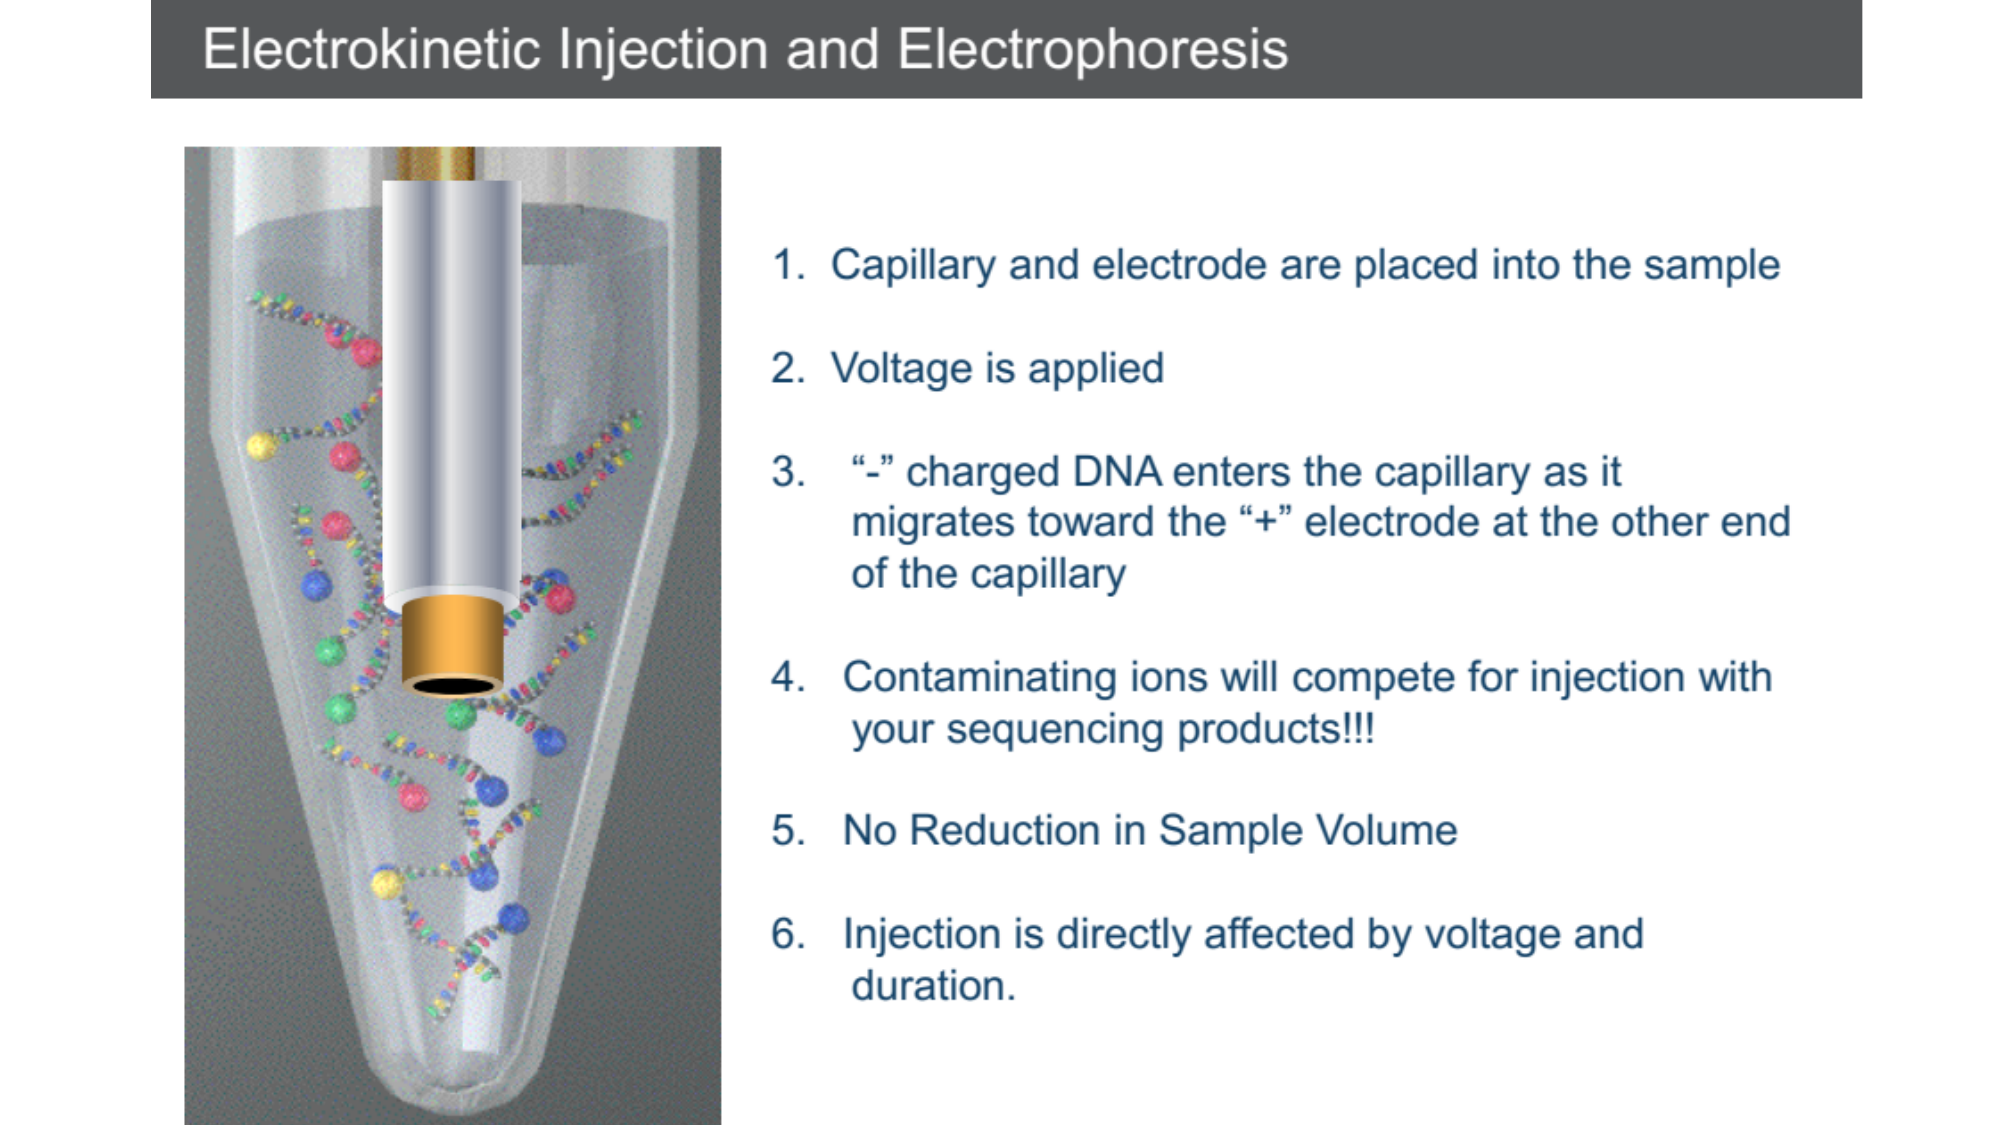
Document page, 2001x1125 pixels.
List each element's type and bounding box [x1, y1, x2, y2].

picture [150, 0, 1863, 1125]
